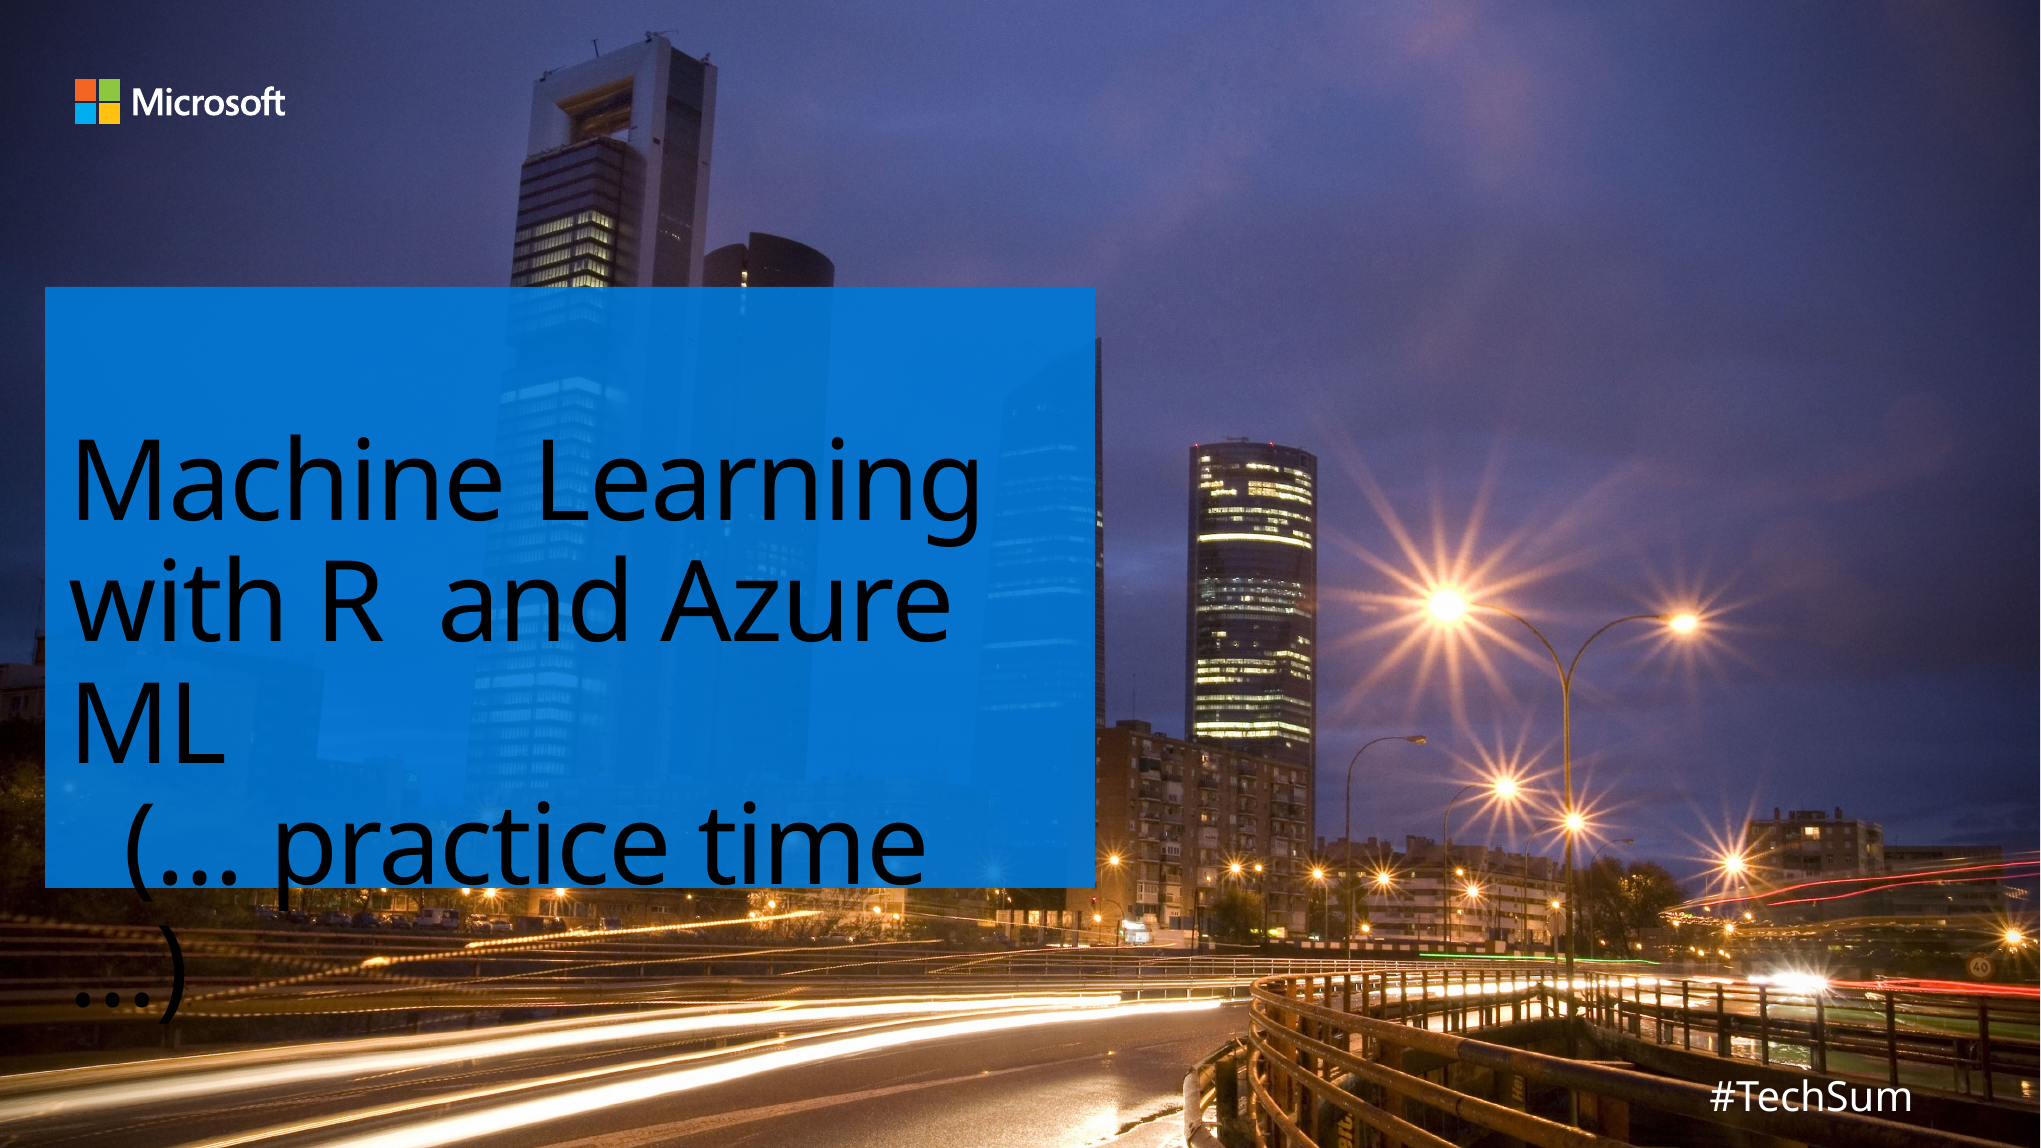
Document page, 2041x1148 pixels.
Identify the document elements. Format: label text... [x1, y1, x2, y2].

picture [0, 0, 2041, 1148]
title Machine Learning with R and Azure ML (… practice time …) [45, 286, 1096, 587]
